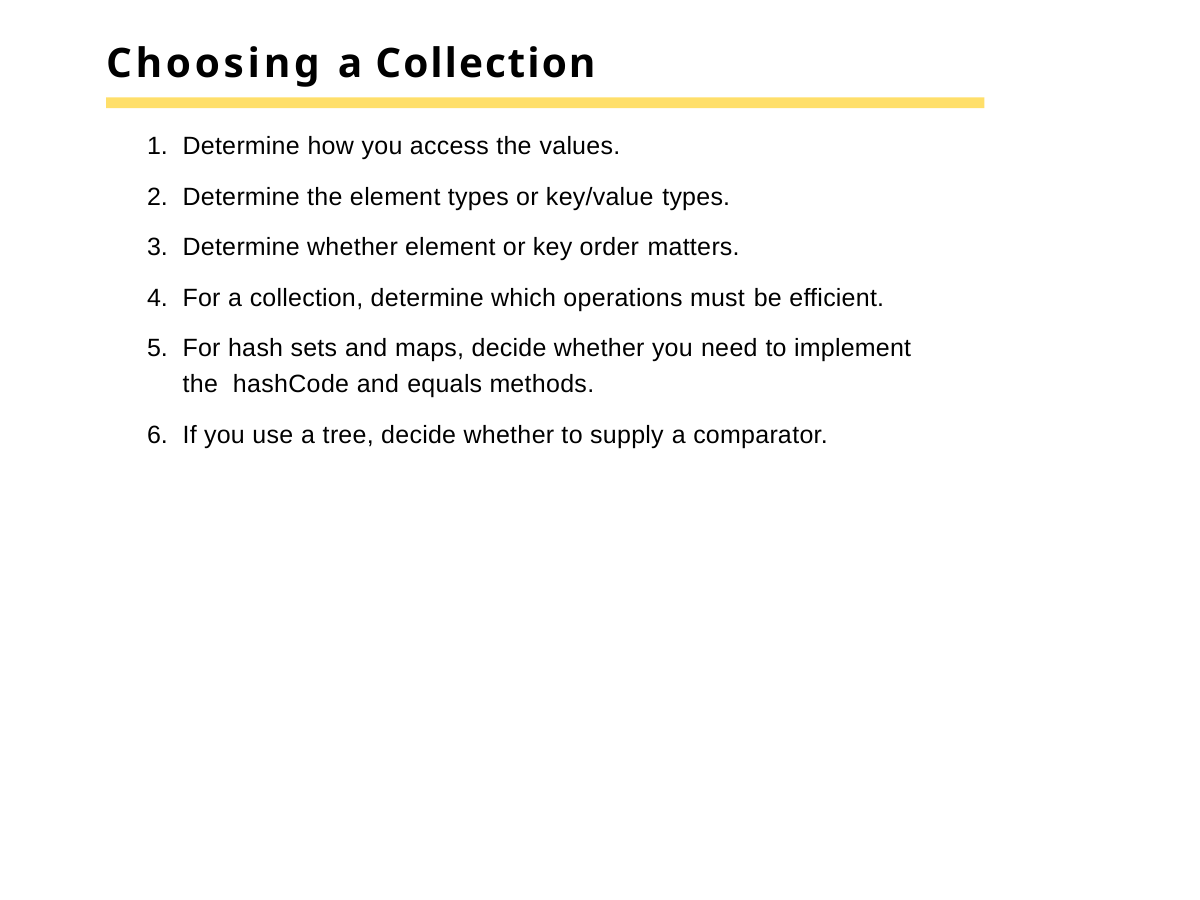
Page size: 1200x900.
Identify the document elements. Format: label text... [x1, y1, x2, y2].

text_box Determine how you access the values. Determine the element types or key/value types. Determine whether element or key order matters. For a collection, determine which operations must be efficient. For hash sets and maps, decide whether you need to implement the hashCode and equals methods. If you use a tree, decide whether to supply a comparator. [144, 129, 956, 450]
title Choosing a Collection [103, 37, 1097, 188]
